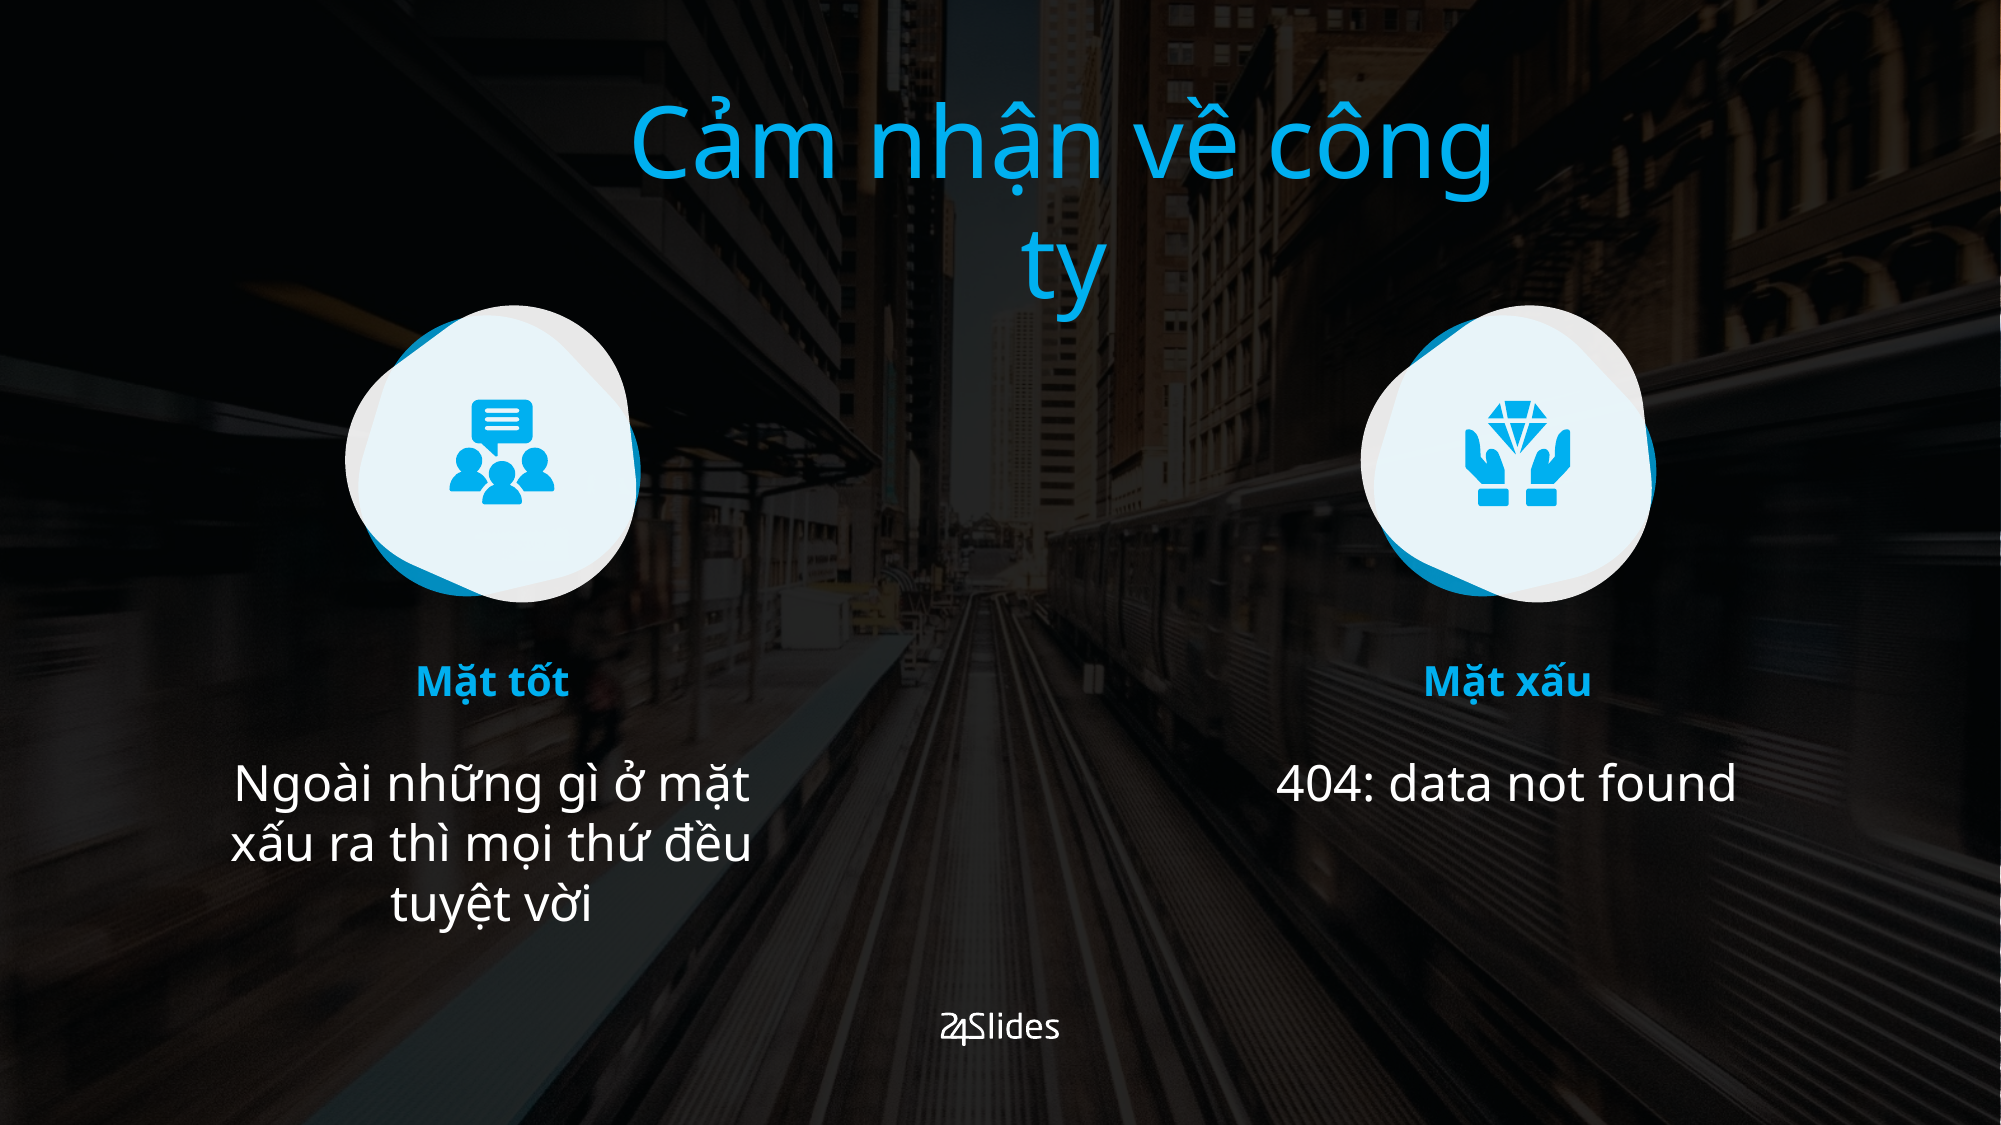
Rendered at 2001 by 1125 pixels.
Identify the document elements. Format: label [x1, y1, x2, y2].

text_box [1336, 275, 1682, 628]
text_box [198, 655, 786, 873]
picture [0, 0, 2001, 1125]
text_box [320, 275, 666, 628]
text_box [1214, 655, 1802, 813]
